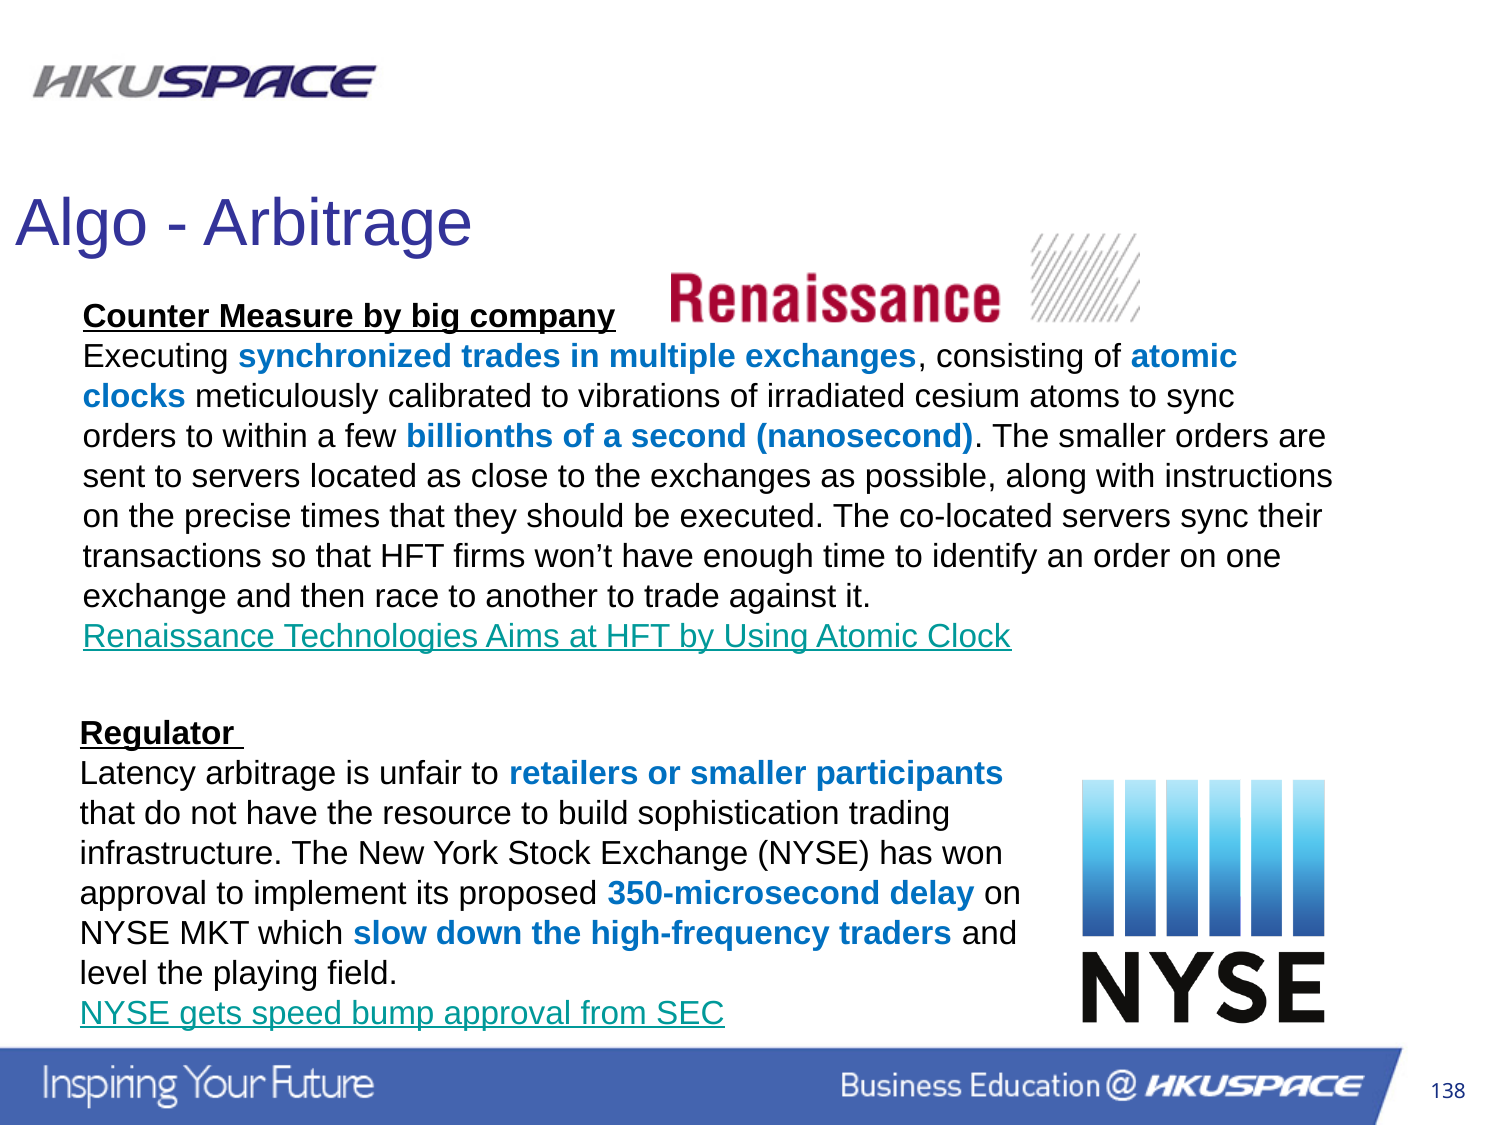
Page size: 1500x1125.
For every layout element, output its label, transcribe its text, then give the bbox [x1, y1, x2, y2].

text_box [64, 278, 665, 516]
text_box Regulator Latency arbitrage is unfair to retailers or smaller participants that do not have the resource to build sophistication trading infrastructure. The New York Stock Exchange (NYSE) has won approval to implement its proposed 350-microsecond delay on NYSE MKT which slow down the high-frequency traders and level the playing field. NYSE gets speed bump approval from SEC [64, 704, 1060, 1079]
text_box Counter Measure by big company Executing synchronized trades in multiple exchanges, consisting of atomic clocks meticulously calibrated to vibrations of irradiated cesium atoms to sync orders to within a few billionths of a second (nanosecond). The smaller orders are sent to servers located as close to the exchanges as possible, along with instructions on the precise times that they should be executed. The co-located servers sync their transactions so that HFT firms won’t have enough time to identify an order on one exchange and then race to another to trade against it. Renaissance Technologies Aims at HFT by Using Atomic Clock [67, 287, 1353, 781]
picture [0, 0, 1500, 1125]
text_box Algo - Arbitrage [0, 101, 1325, 266]
slide_number 138 [1415, 1070, 1499, 1125]
text_box [1145, 278, 1395, 516]
